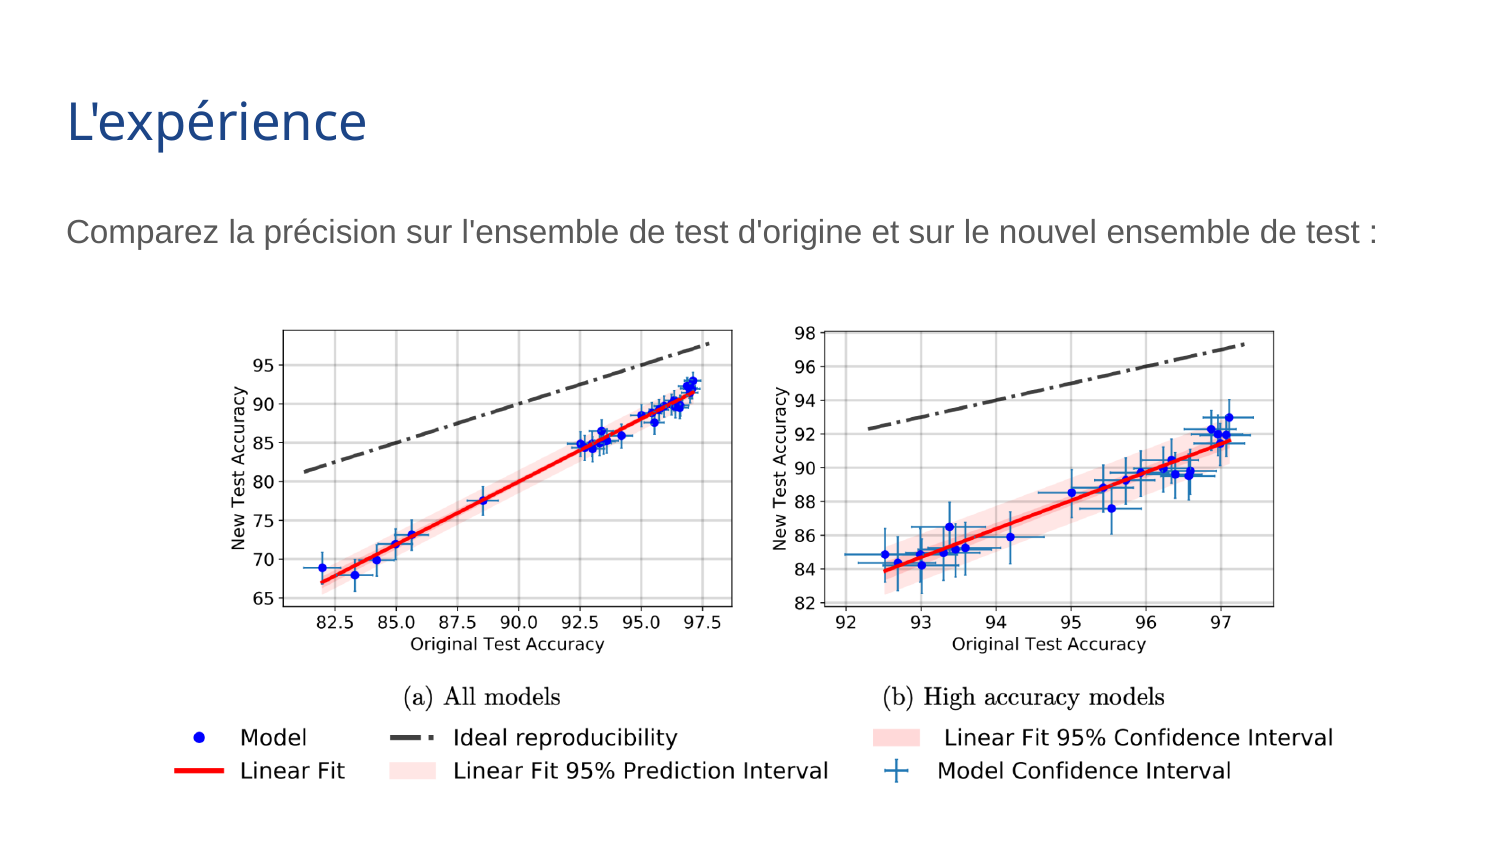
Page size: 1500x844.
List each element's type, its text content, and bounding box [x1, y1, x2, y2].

list Comparez la précision sur l'ensemble de test d'origine et sur le nouvel ensemble de test : [51, 189, 1449, 750]
picture [168, 284, 1350, 795]
title L'expérience [51, 72, 1449, 167]
